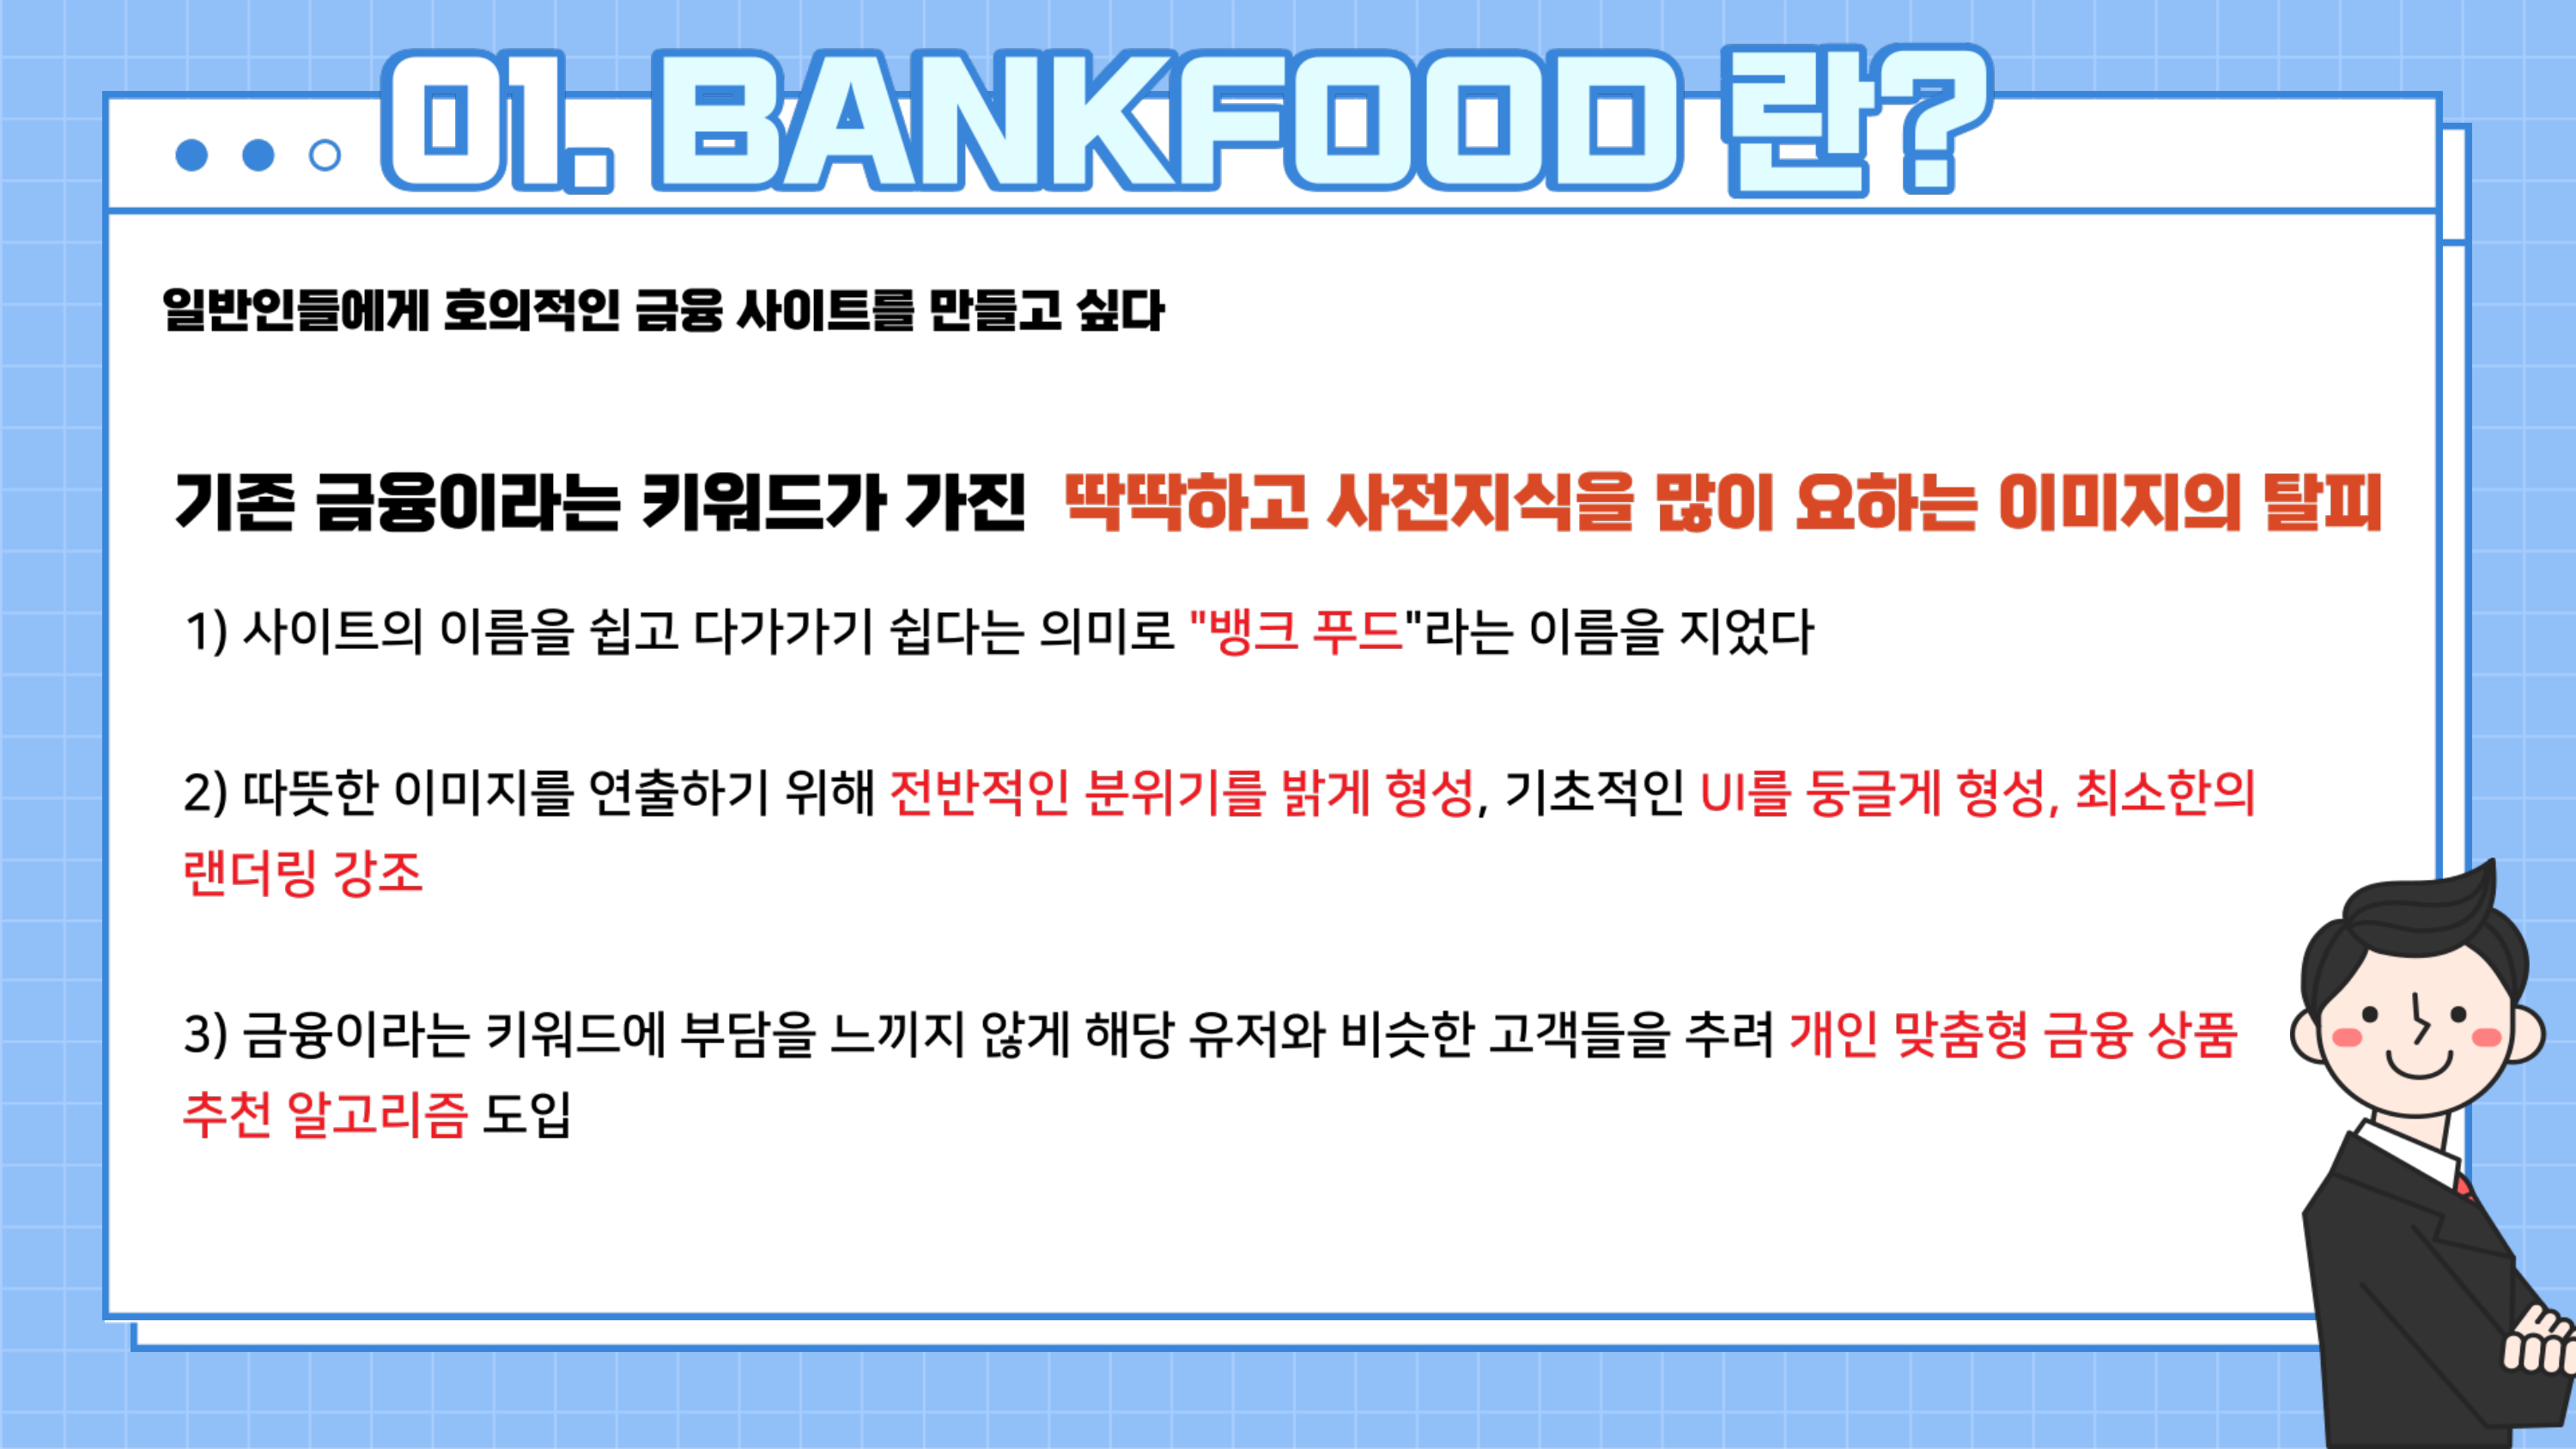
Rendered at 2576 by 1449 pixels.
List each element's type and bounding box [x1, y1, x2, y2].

text_box [0, 859, 2286, 1449]
text_box [101, 859, 2286, 1320]
text_box [2290, 859, 2576, 1449]
picture [0, 0, 2576, 1201]
text_box [131, 1331, 2286, 1352]
